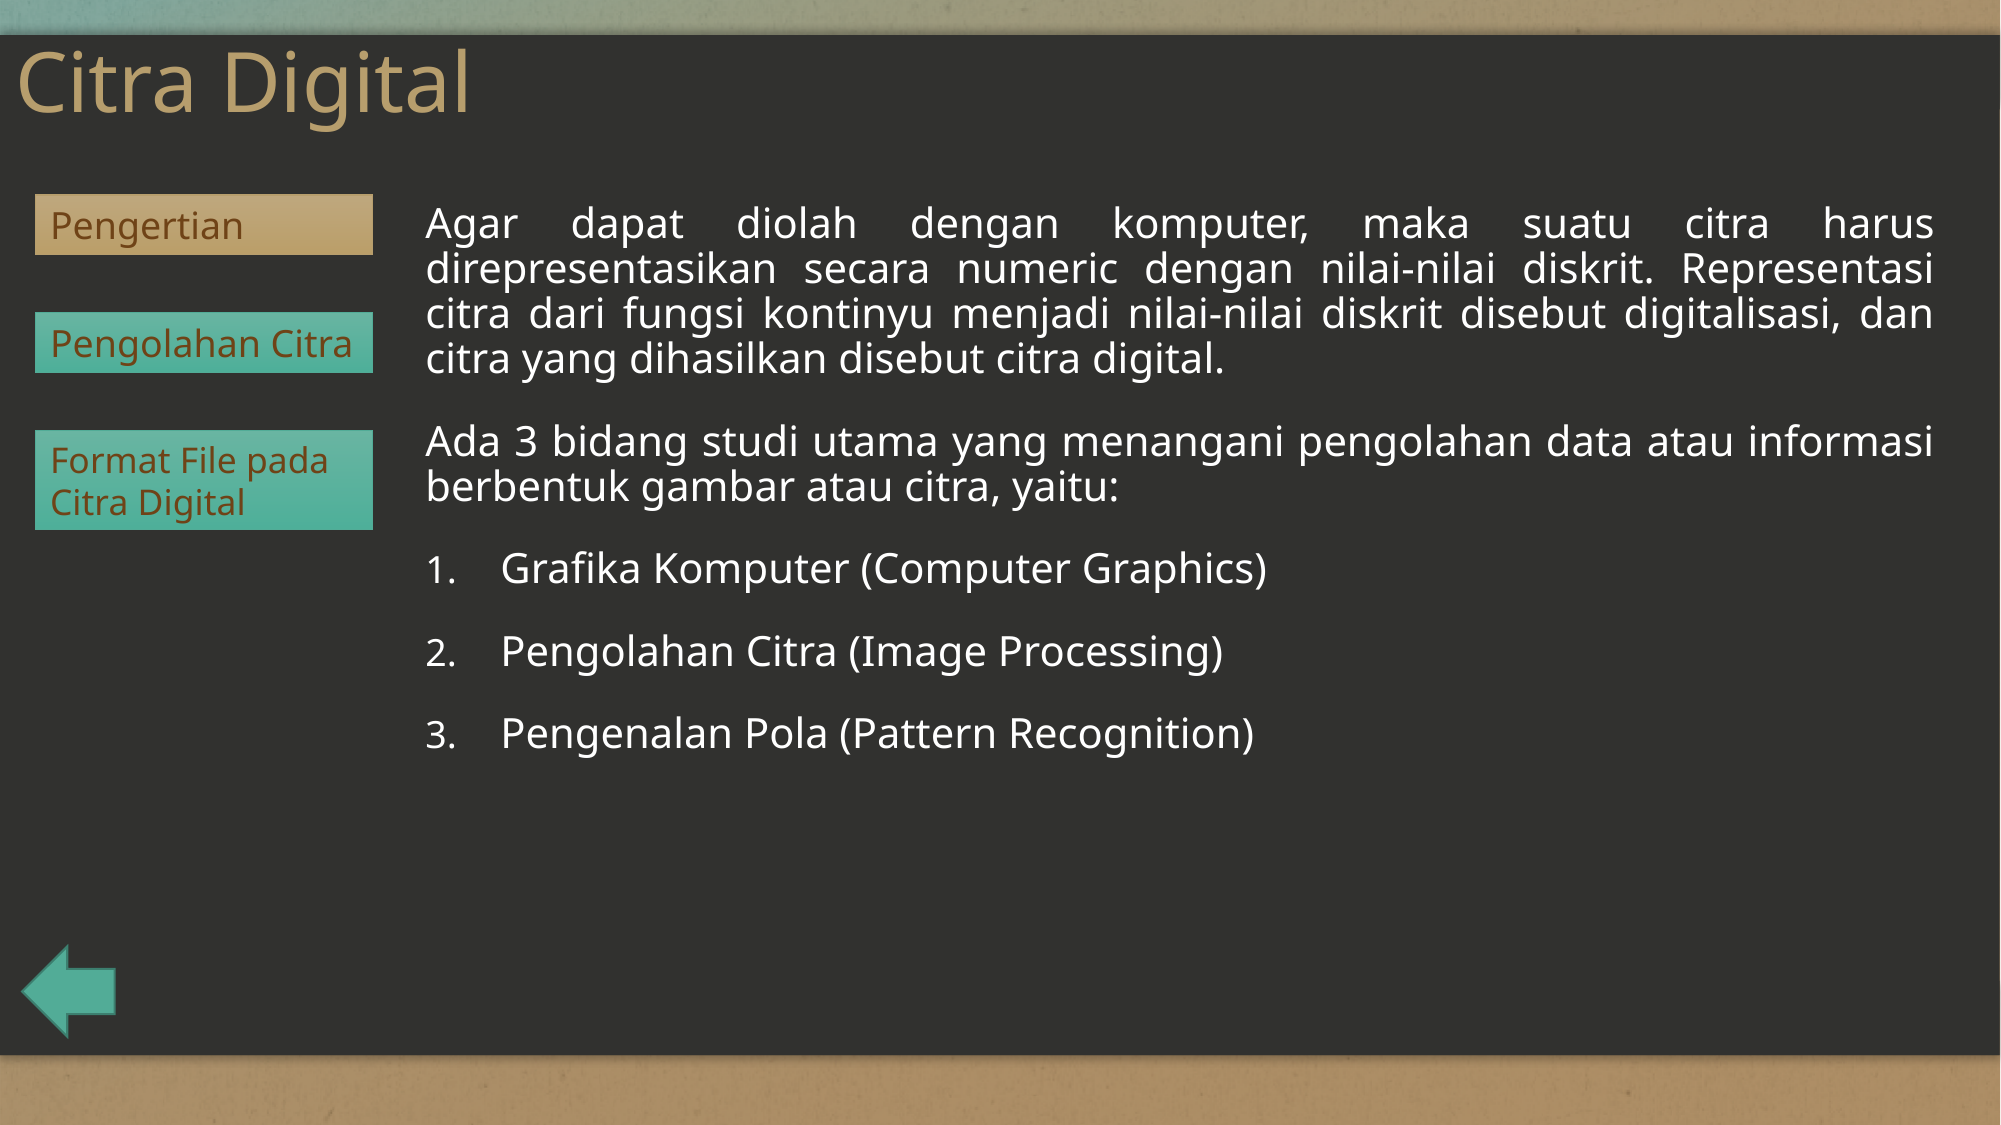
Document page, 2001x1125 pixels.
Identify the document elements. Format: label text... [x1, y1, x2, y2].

list Agar dapat diolah dengan komputer, maka suatu citra harus direpresentasikan secara numeric dengan nilai-nilai diskrit. Representasi citra dari fungsi kontinyu menjadi nilai-nilai diskrit disebut digitalisasi, dan citra yang dihasilkan disebut citra digital. Ada 3 bidang studi utama yang menangani pengolahan data atau informasi berbentuk gambar atau citra, yaitu: Grafika Komputer (Computer Graphics) Pengolahan Citra (Image Processing) Pengenalan Pola (Pattern Recognition) [410, 195, 1950, 1013]
title Citra Digital [0, 35, 1575, 139]
text_box [20, 943, 116, 1040]
text_box Format File pada Citra Digital [35, 430, 373, 530]
text_box Pengertian [35, 194, 373, 255]
text_box Pengolahan Citra [35, 312, 373, 373]
picture [0, 0, 2001, 1125]
